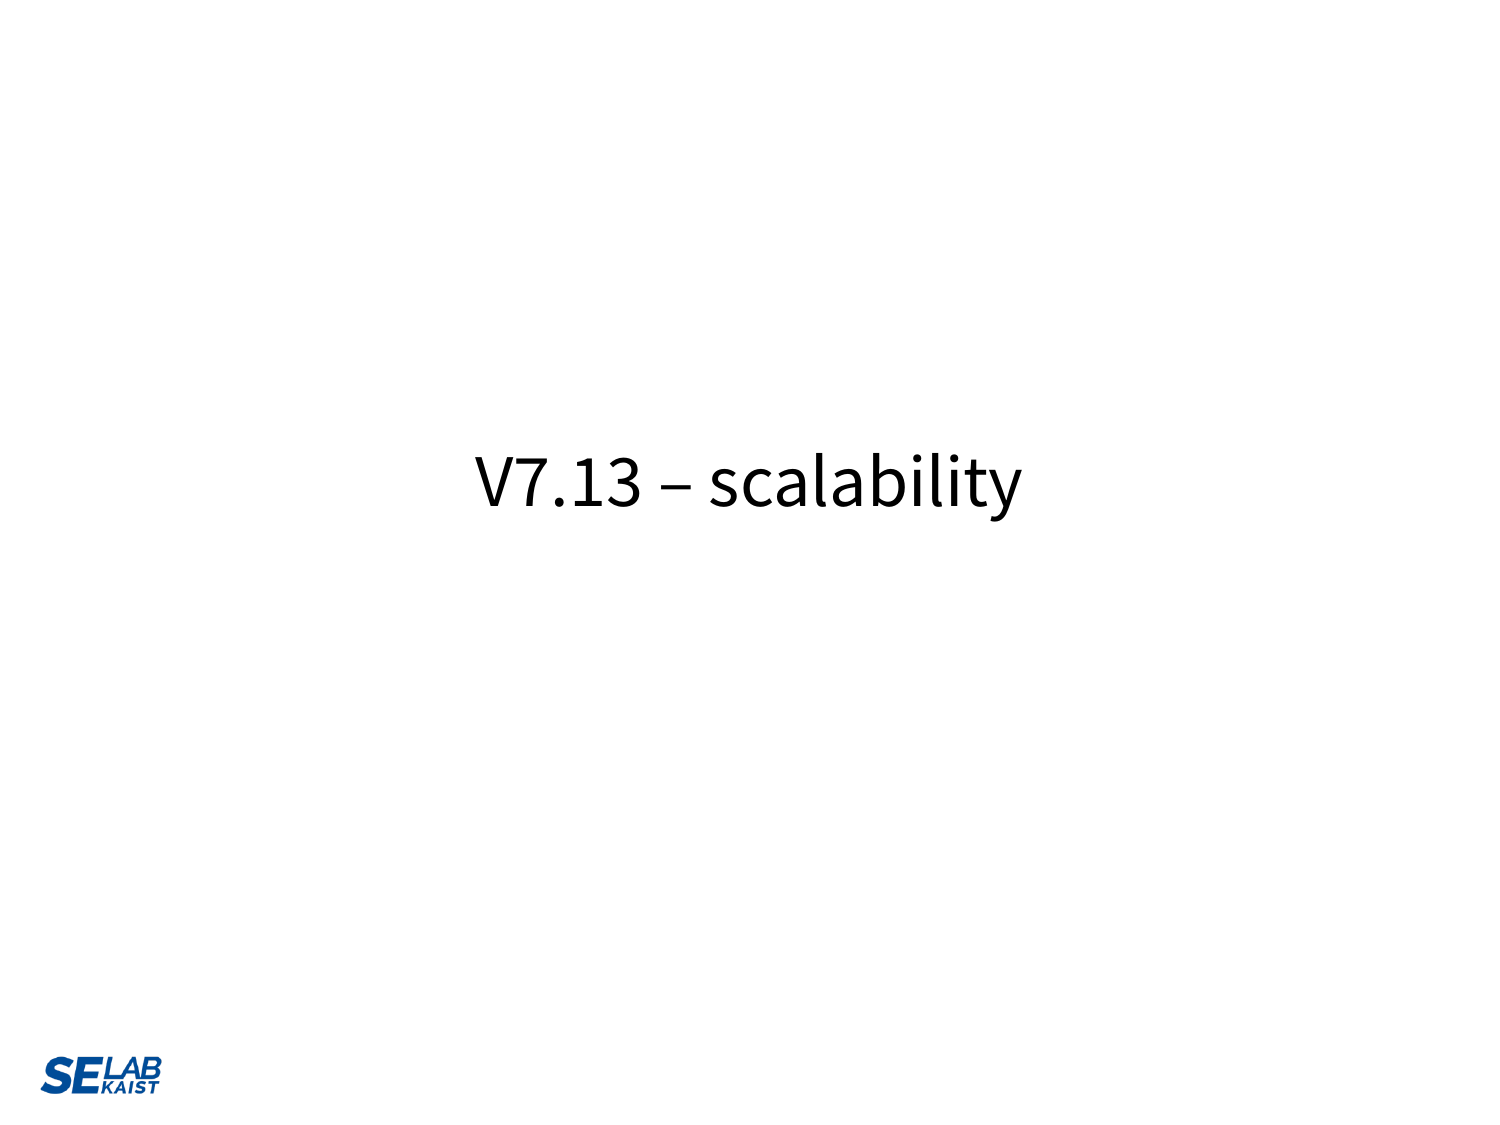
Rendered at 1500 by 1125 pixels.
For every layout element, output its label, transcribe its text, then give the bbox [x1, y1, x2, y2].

text_box V7.13 – scalability [75, 44, 1425, 916]
picture [37, 1047, 167, 1103]
